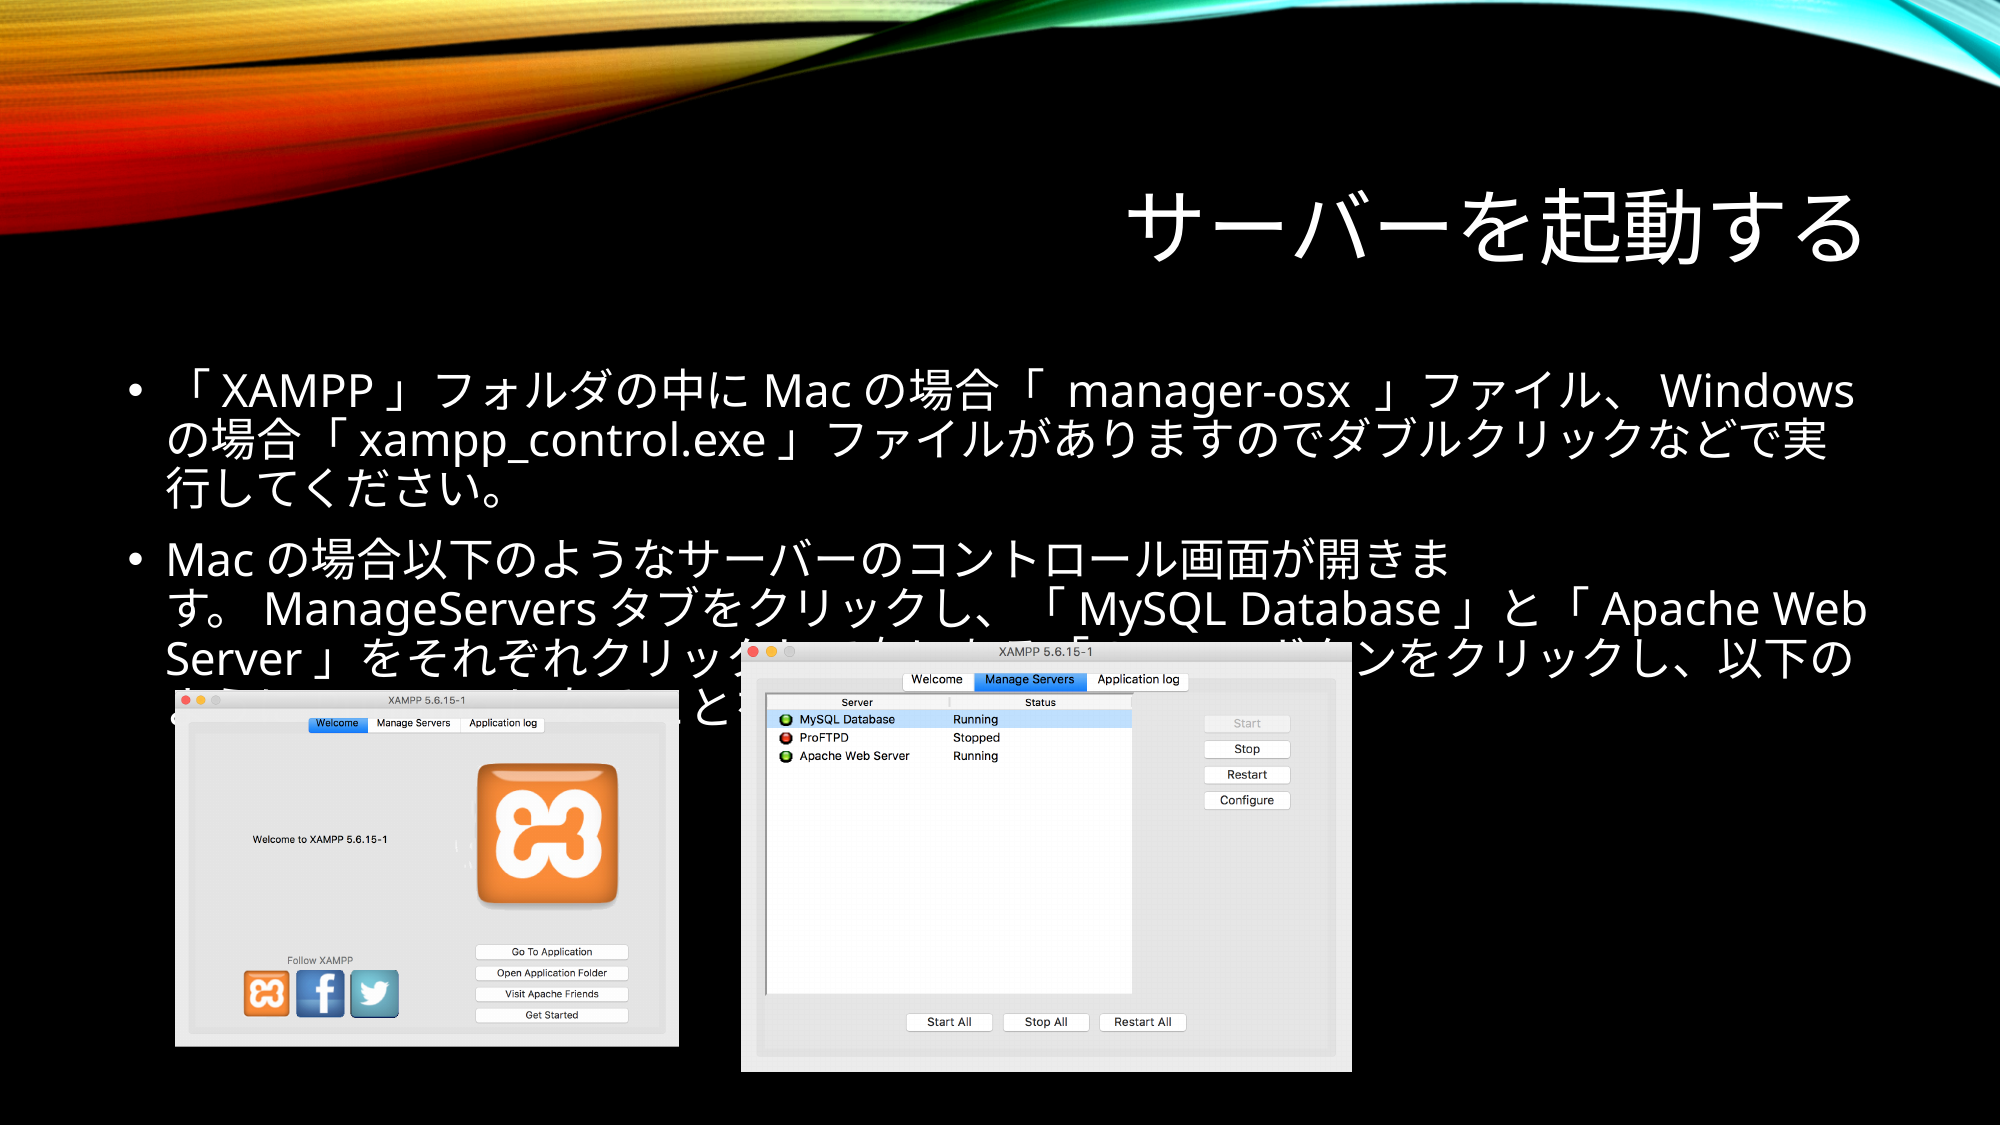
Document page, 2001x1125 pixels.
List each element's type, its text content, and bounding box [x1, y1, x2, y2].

picture [741, 642, 1352, 1073]
picture [0, 0, 2000, 237]
title サーバーを起動する [474, 125, 1888, 338]
list 「XAMPP」フォルダの中にMacの場合「 manager-osx 」ファイル、Windowsの場合「xampp_control.exe」ファイルがありますのでダブルクリックなどで実行してください。 Macの場合以下のようなサーバーのコントロール画面が開きます。ManageServersタブをクリックし、「MySQL Database」と「Apache Web Server」をそれぞれクリックして右にある「Start」ボタンをクリックし、以下のようにRunningになることを確認してください。 [112, 360, 1888, 1021]
picture [174, 689, 679, 1048]
